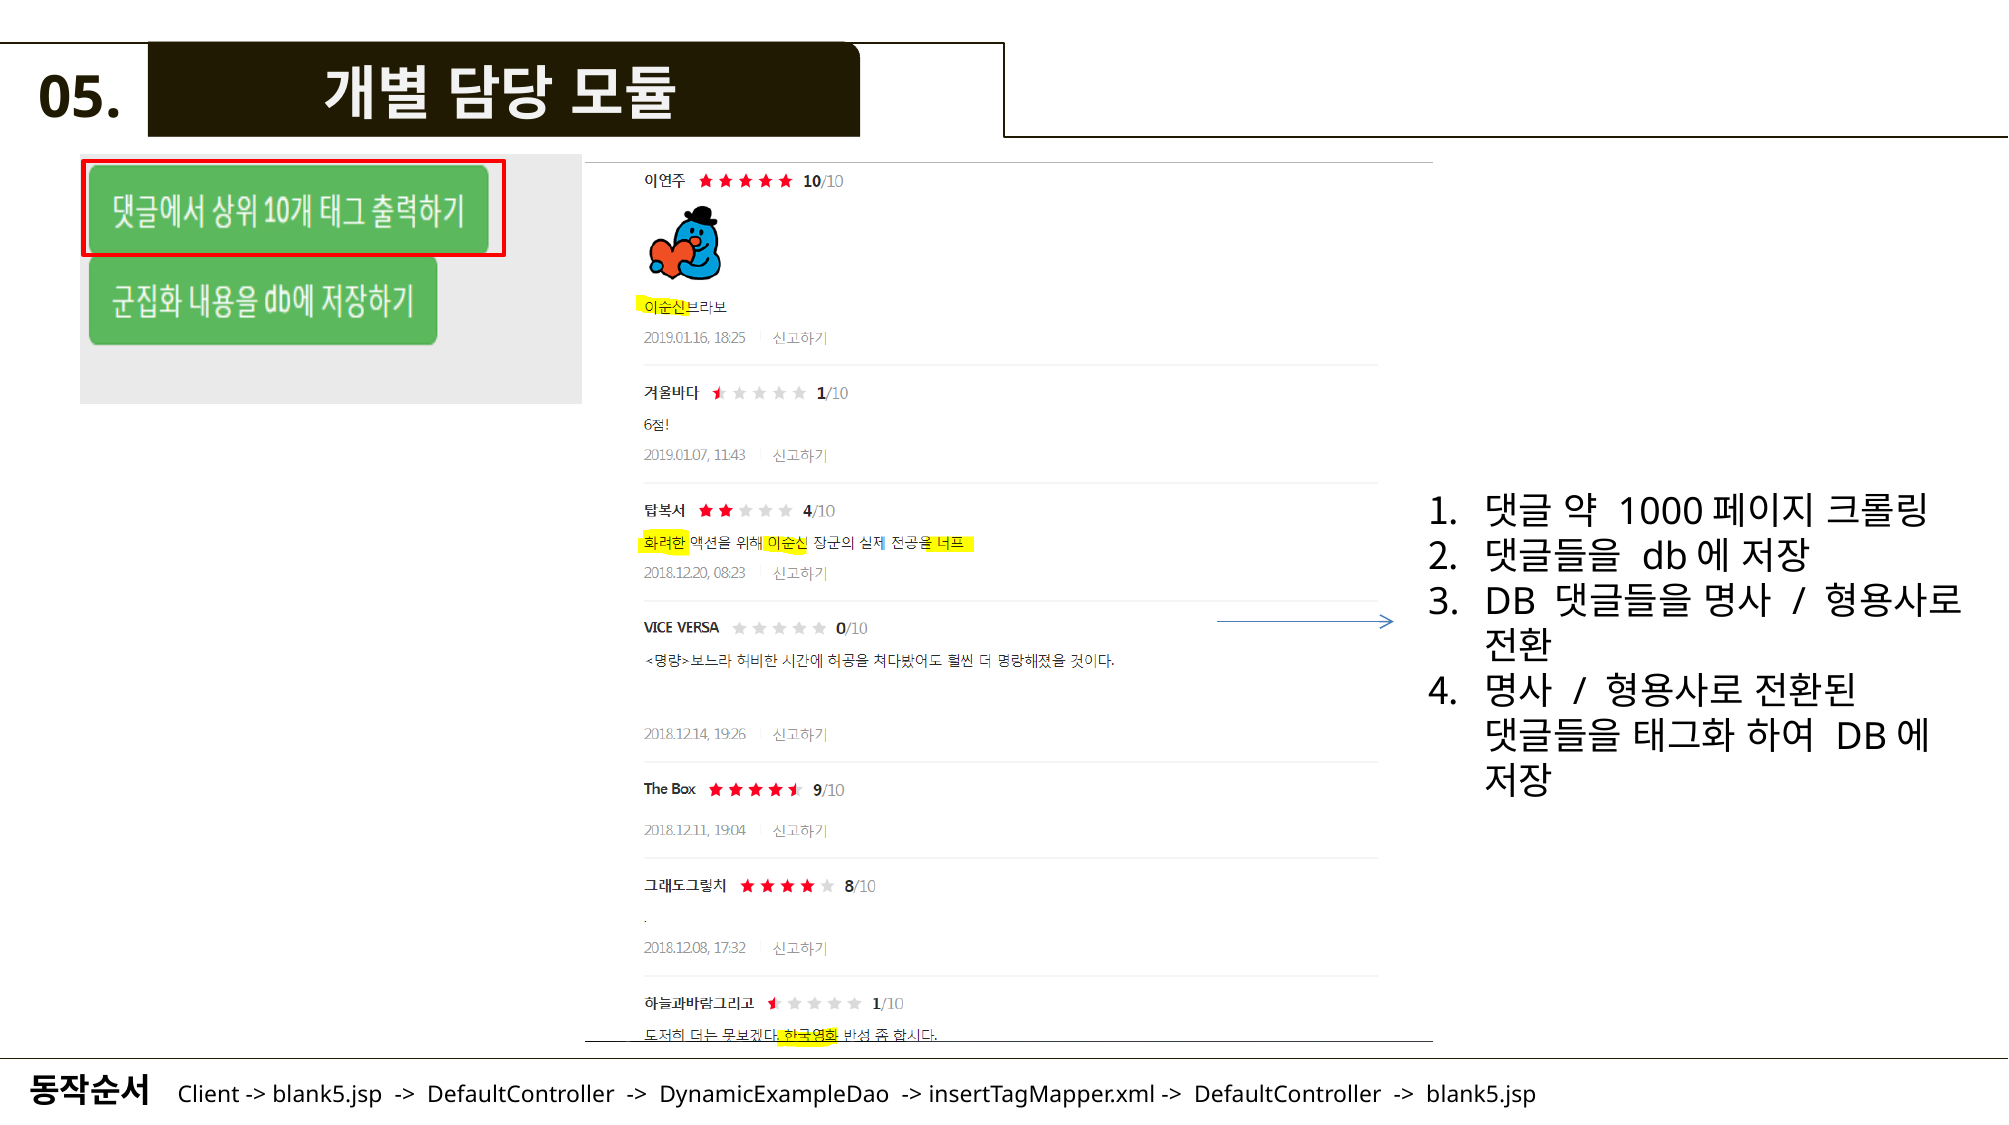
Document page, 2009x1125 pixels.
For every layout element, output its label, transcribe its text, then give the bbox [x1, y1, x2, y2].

picture [585, 160, 1433, 1047]
text_box 댓글 약 1000페이지 크롤링 댓글들을 db에 저장 DB 댓글들을 명사 / 형용사로 전환 명사 / 형용사로 전환된 댓글들을 태그화 하여 DB에 저장 [1438, 479, 1981, 855]
picture [79, 154, 582, 404]
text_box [0, 42, 2008, 138]
text_box 동작순서: Client -> blank5.jsp -> DefaultController -> DynamicExampleDao -> insertTagMapper.xml -> DefaultController -> blank5.jsp [14, 1068, 2008, 1125]
